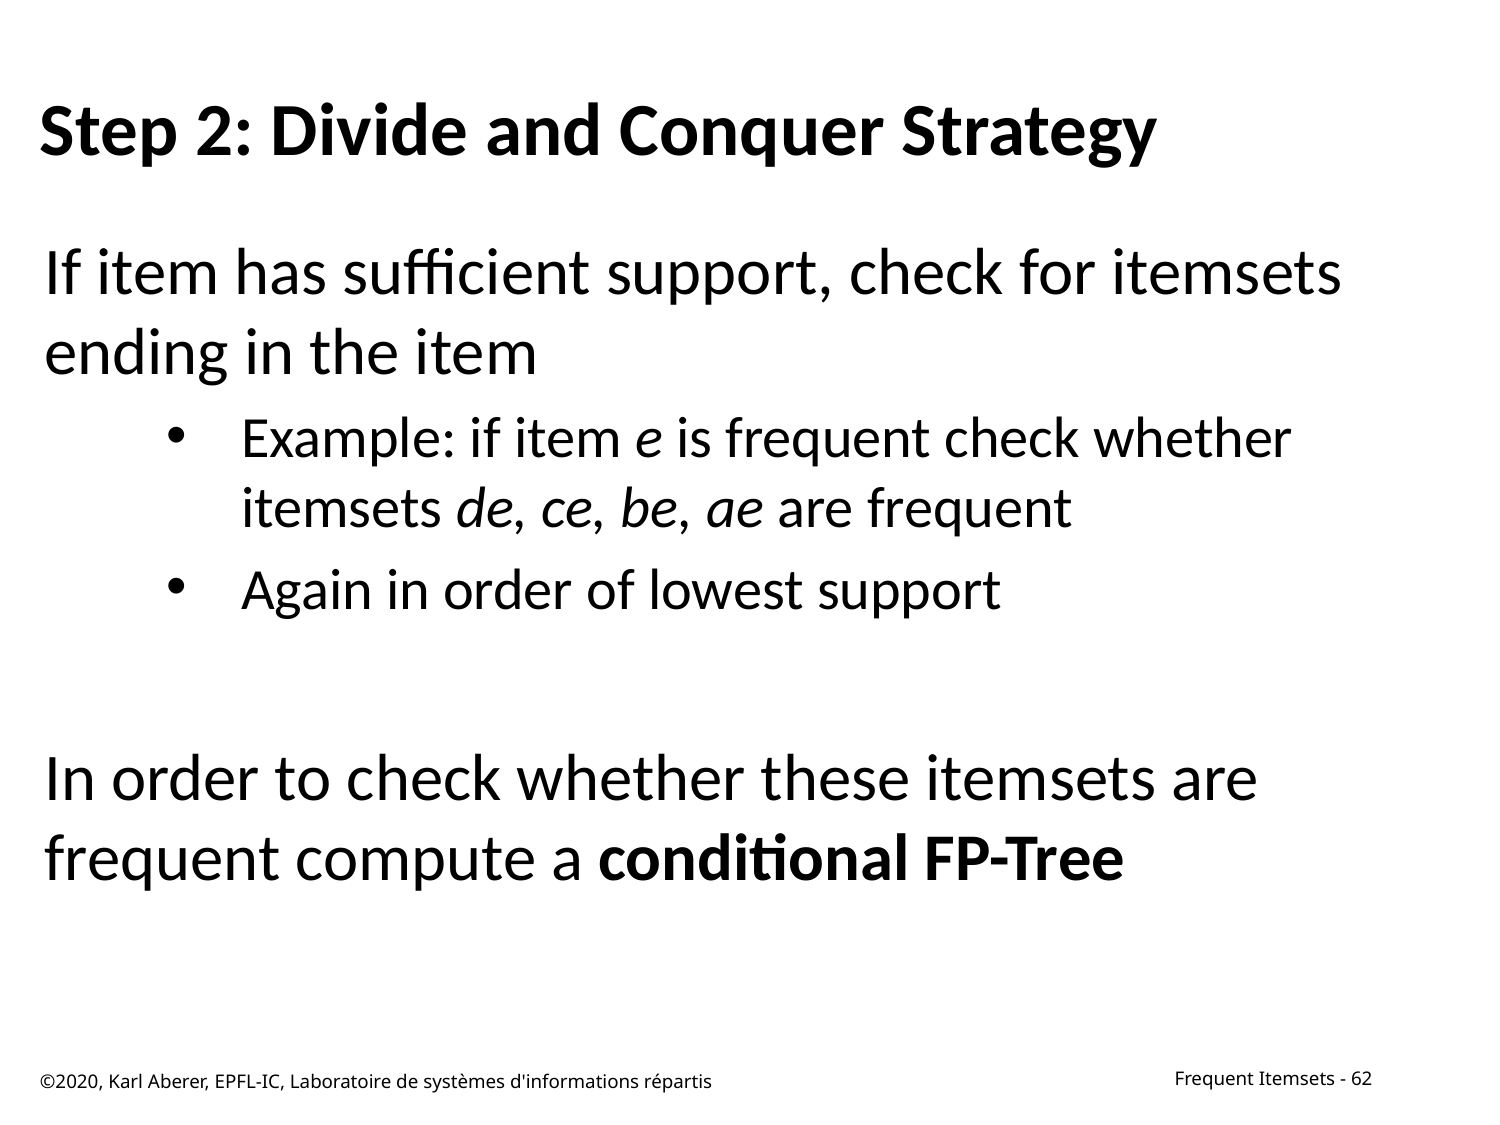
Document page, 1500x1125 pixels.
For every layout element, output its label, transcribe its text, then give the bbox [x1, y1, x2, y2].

title Step 2: Divide and Conquer Strategy [24, 49, 1388, 201]
footer ©2020, Karl Aberer, EPFL-IC, Laboratoire de systèmes d'informations répartis [24, 1062, 988, 1101]
list If item has sufficient support, check for itemsets ending in the item Example: if item e is frequent check whether itemsets de, ce, be, ae are frequent Again in order of lowest support In order to check whether these itemsets are frequent compute a conditional FP-Tree [29, 219, 1436, 1046]
